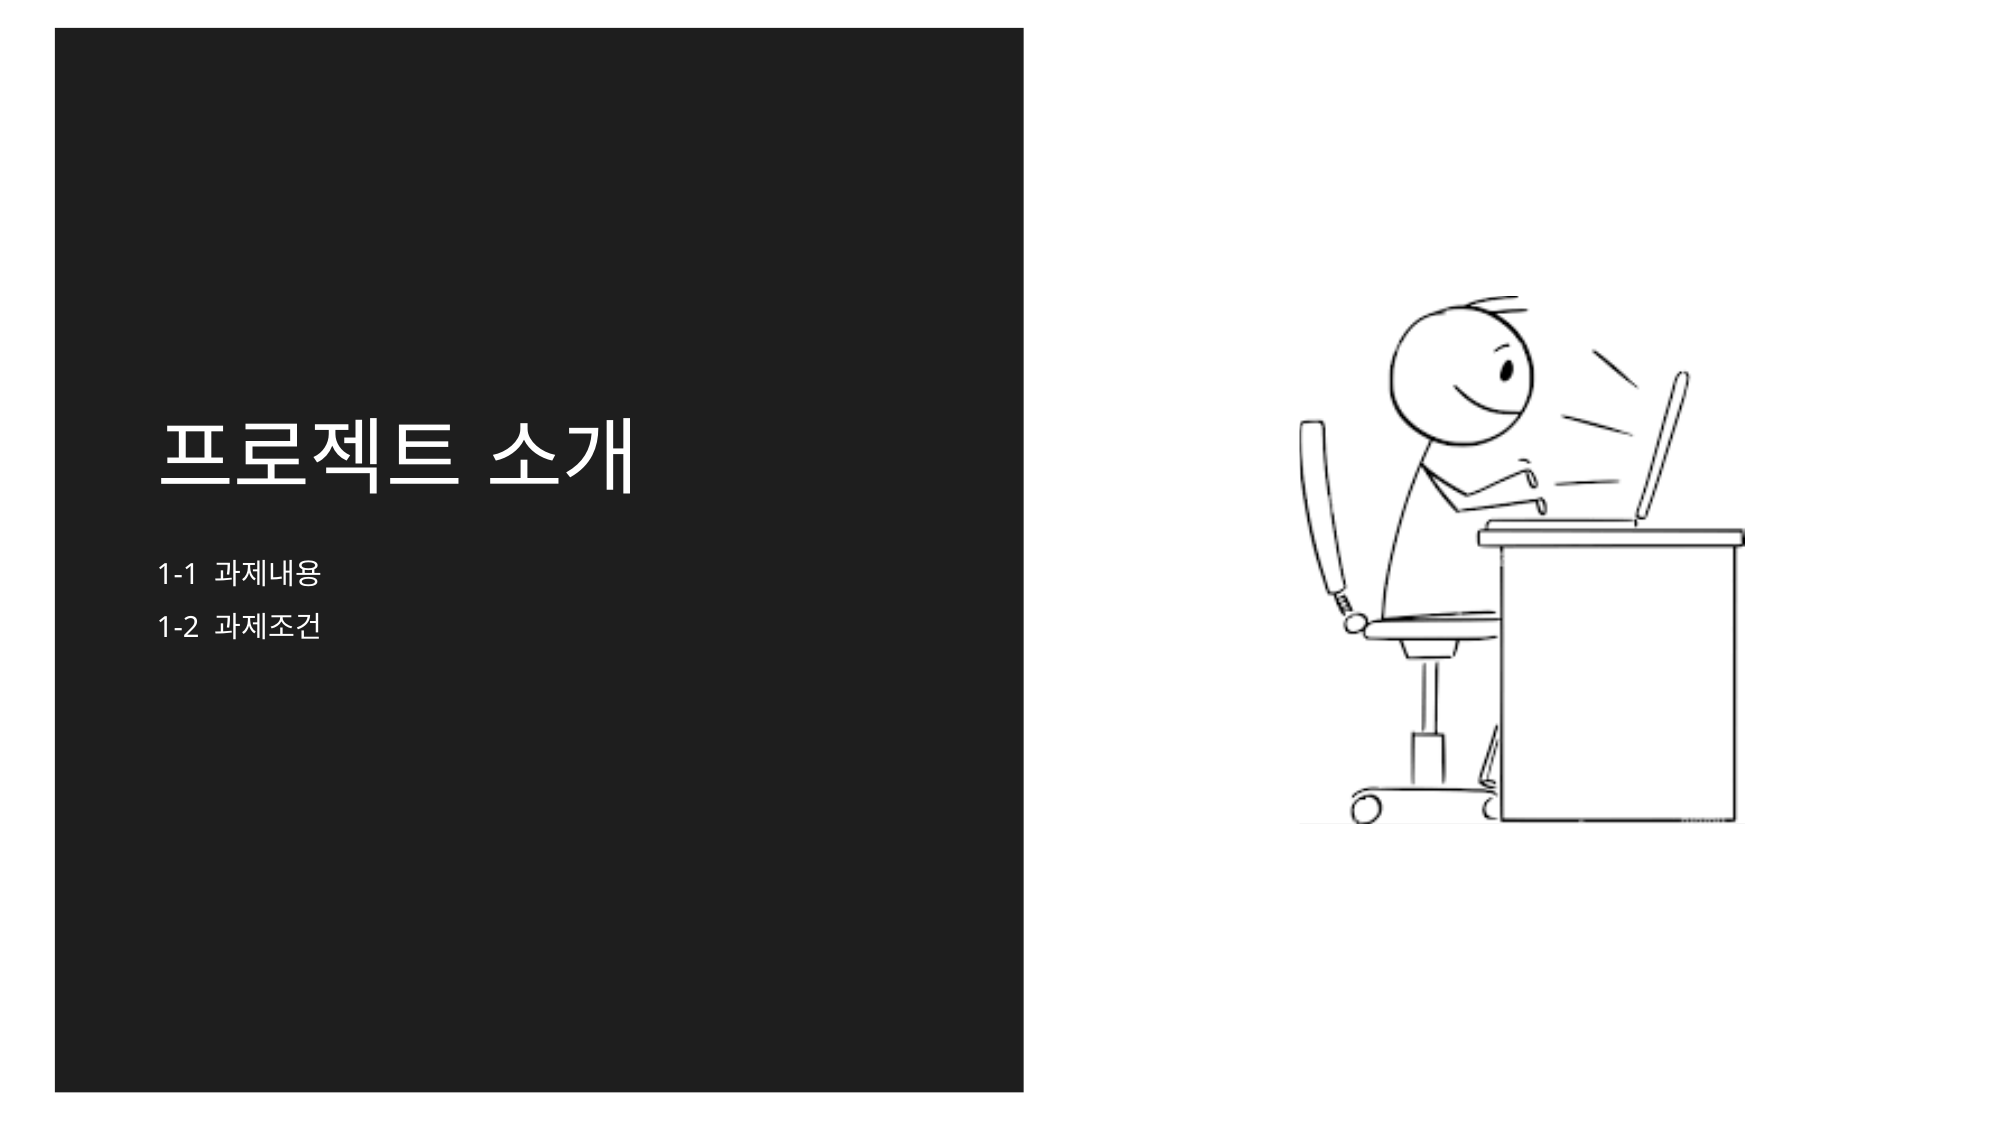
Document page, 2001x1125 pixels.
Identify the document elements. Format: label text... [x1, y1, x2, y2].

picture [1299, 296, 1750, 825]
text_box [54, 27, 1024, 1093]
text_box 프로젝트 소개 [149, 397, 648, 512]
text_box 1-1 과제내용 1-2 과제조건 [149, 530, 534, 651]
